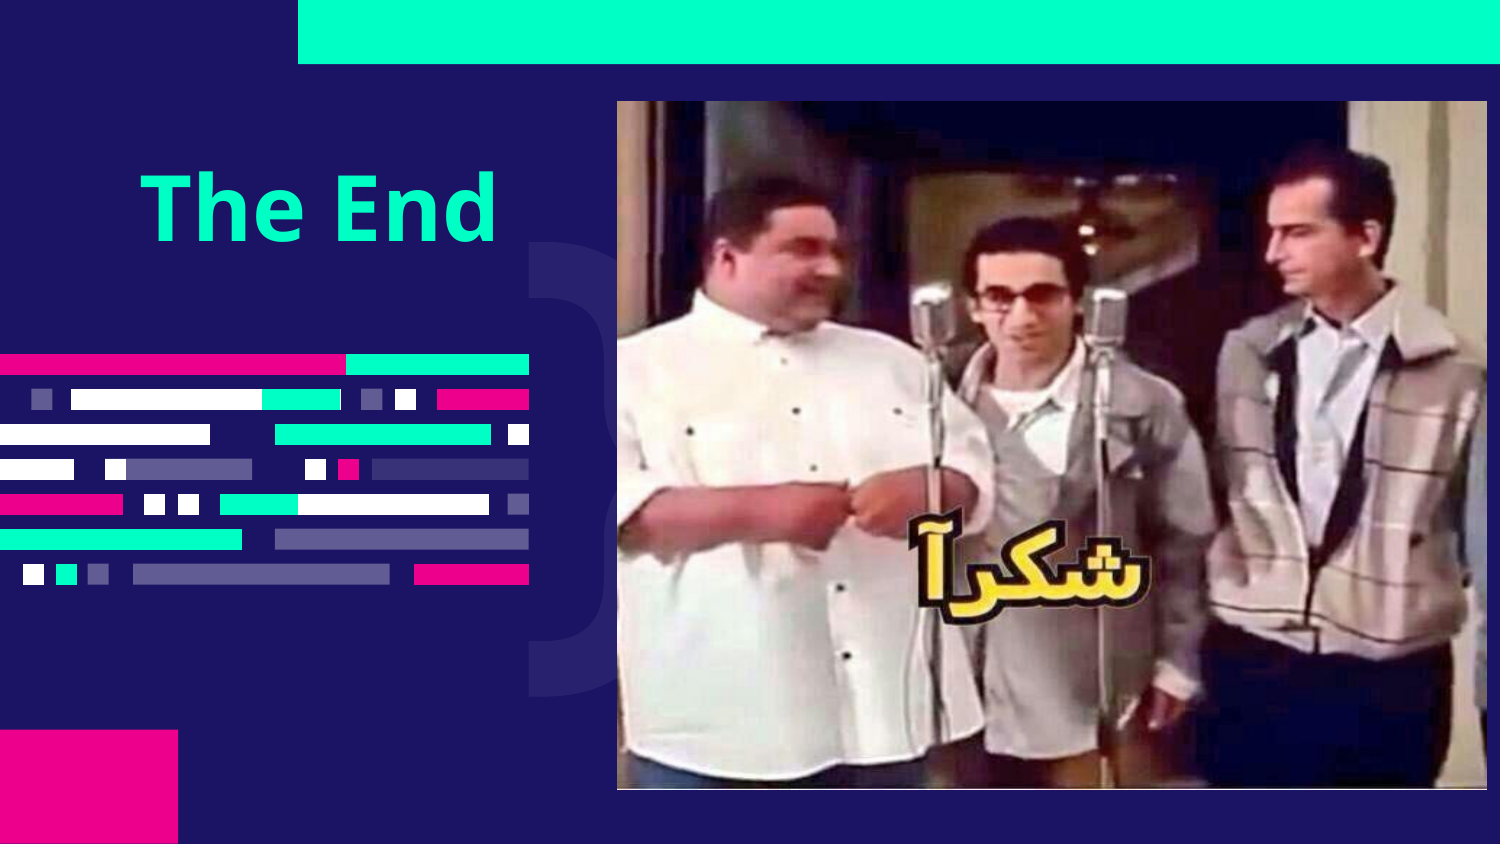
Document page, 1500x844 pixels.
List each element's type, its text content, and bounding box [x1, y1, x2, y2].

title The End [0, 134, 516, 245]
picture [617, 100, 1487, 790]
